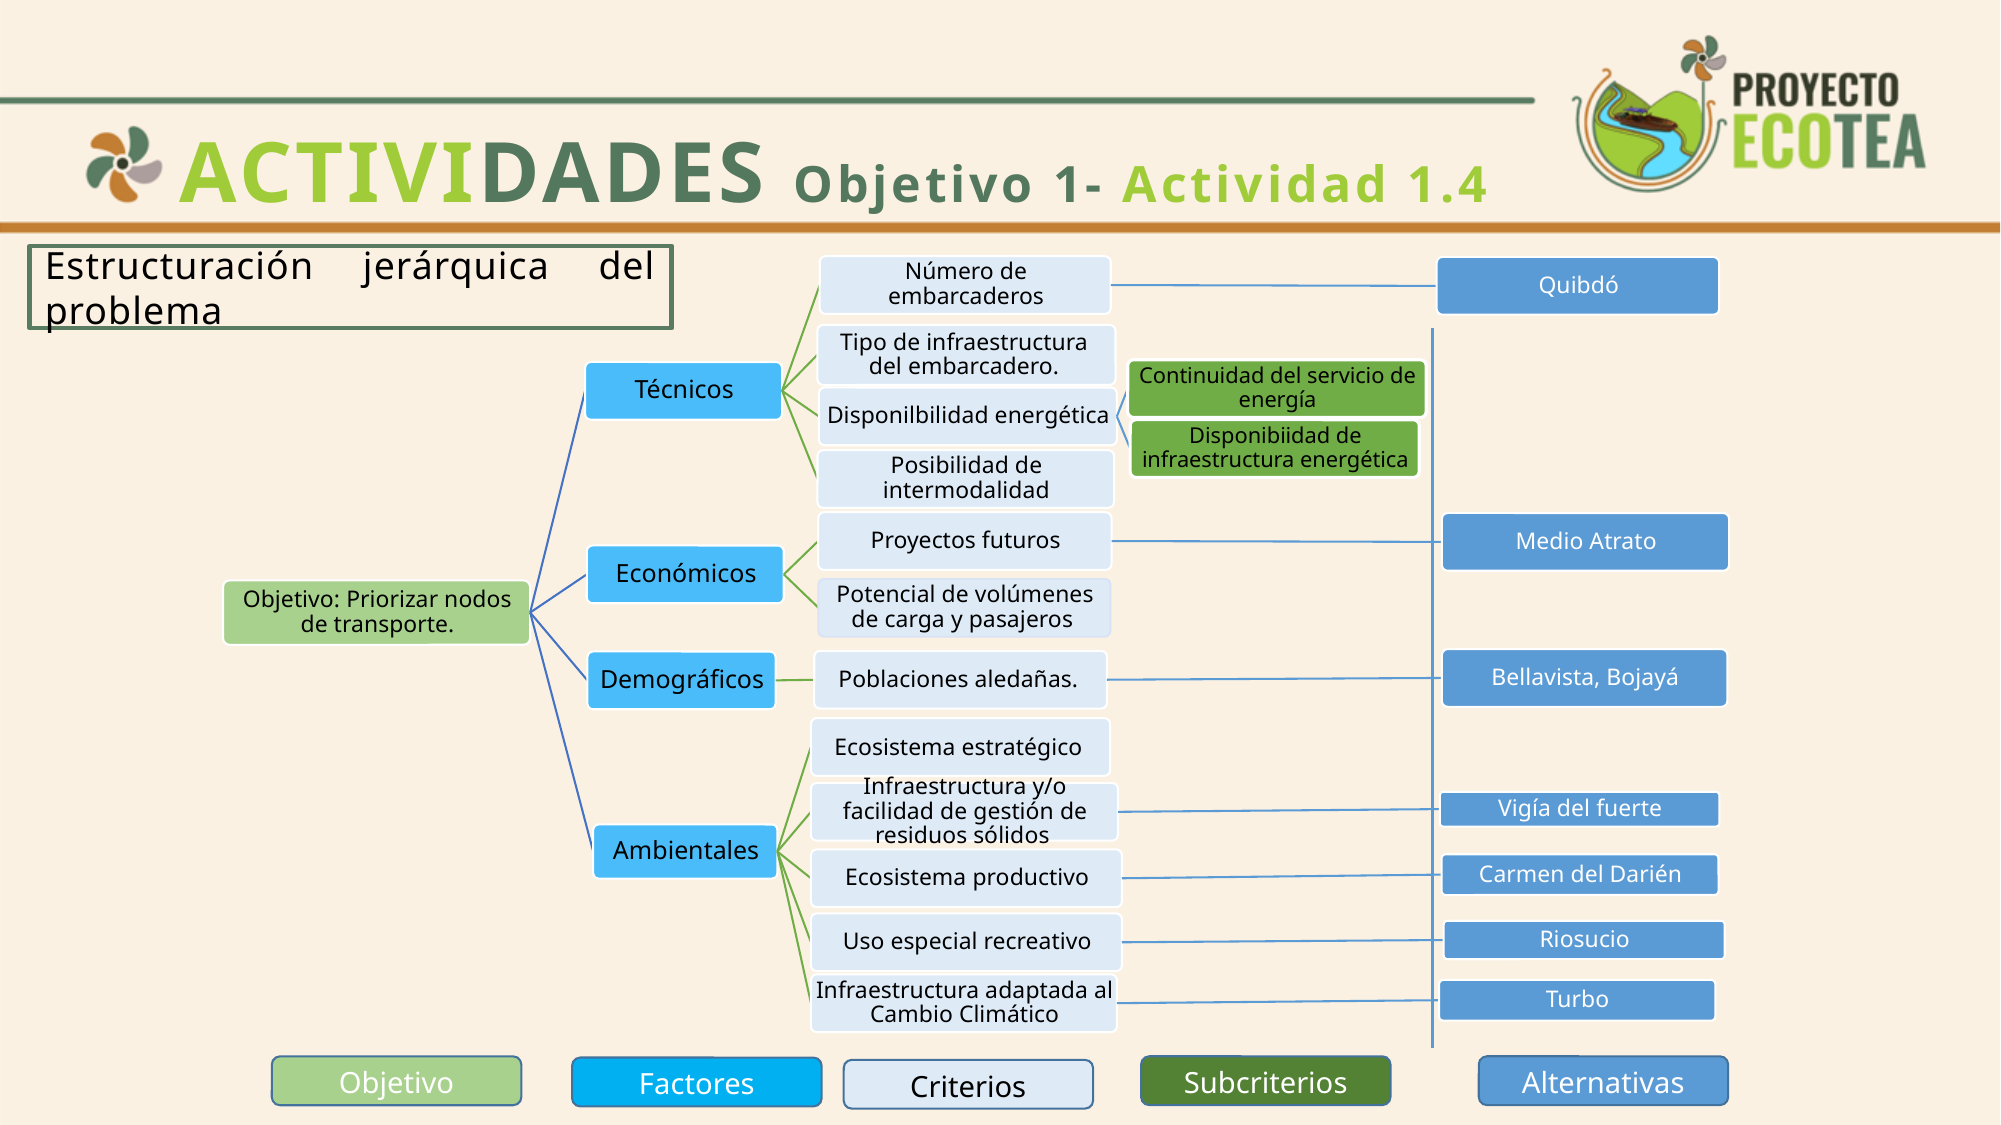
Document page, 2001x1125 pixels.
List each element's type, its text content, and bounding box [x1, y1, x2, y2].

text_box Estructuración jerárquica del problema [29, 246, 110, 329]
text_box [110, 246, 1740, 1039]
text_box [271, 328, 1729, 1109]
text_box ACTIVIDADES Objetivo 1- Actividad 1.4 [164, 67, 1890, 285]
picture [0, 0, 2001, 1125]
